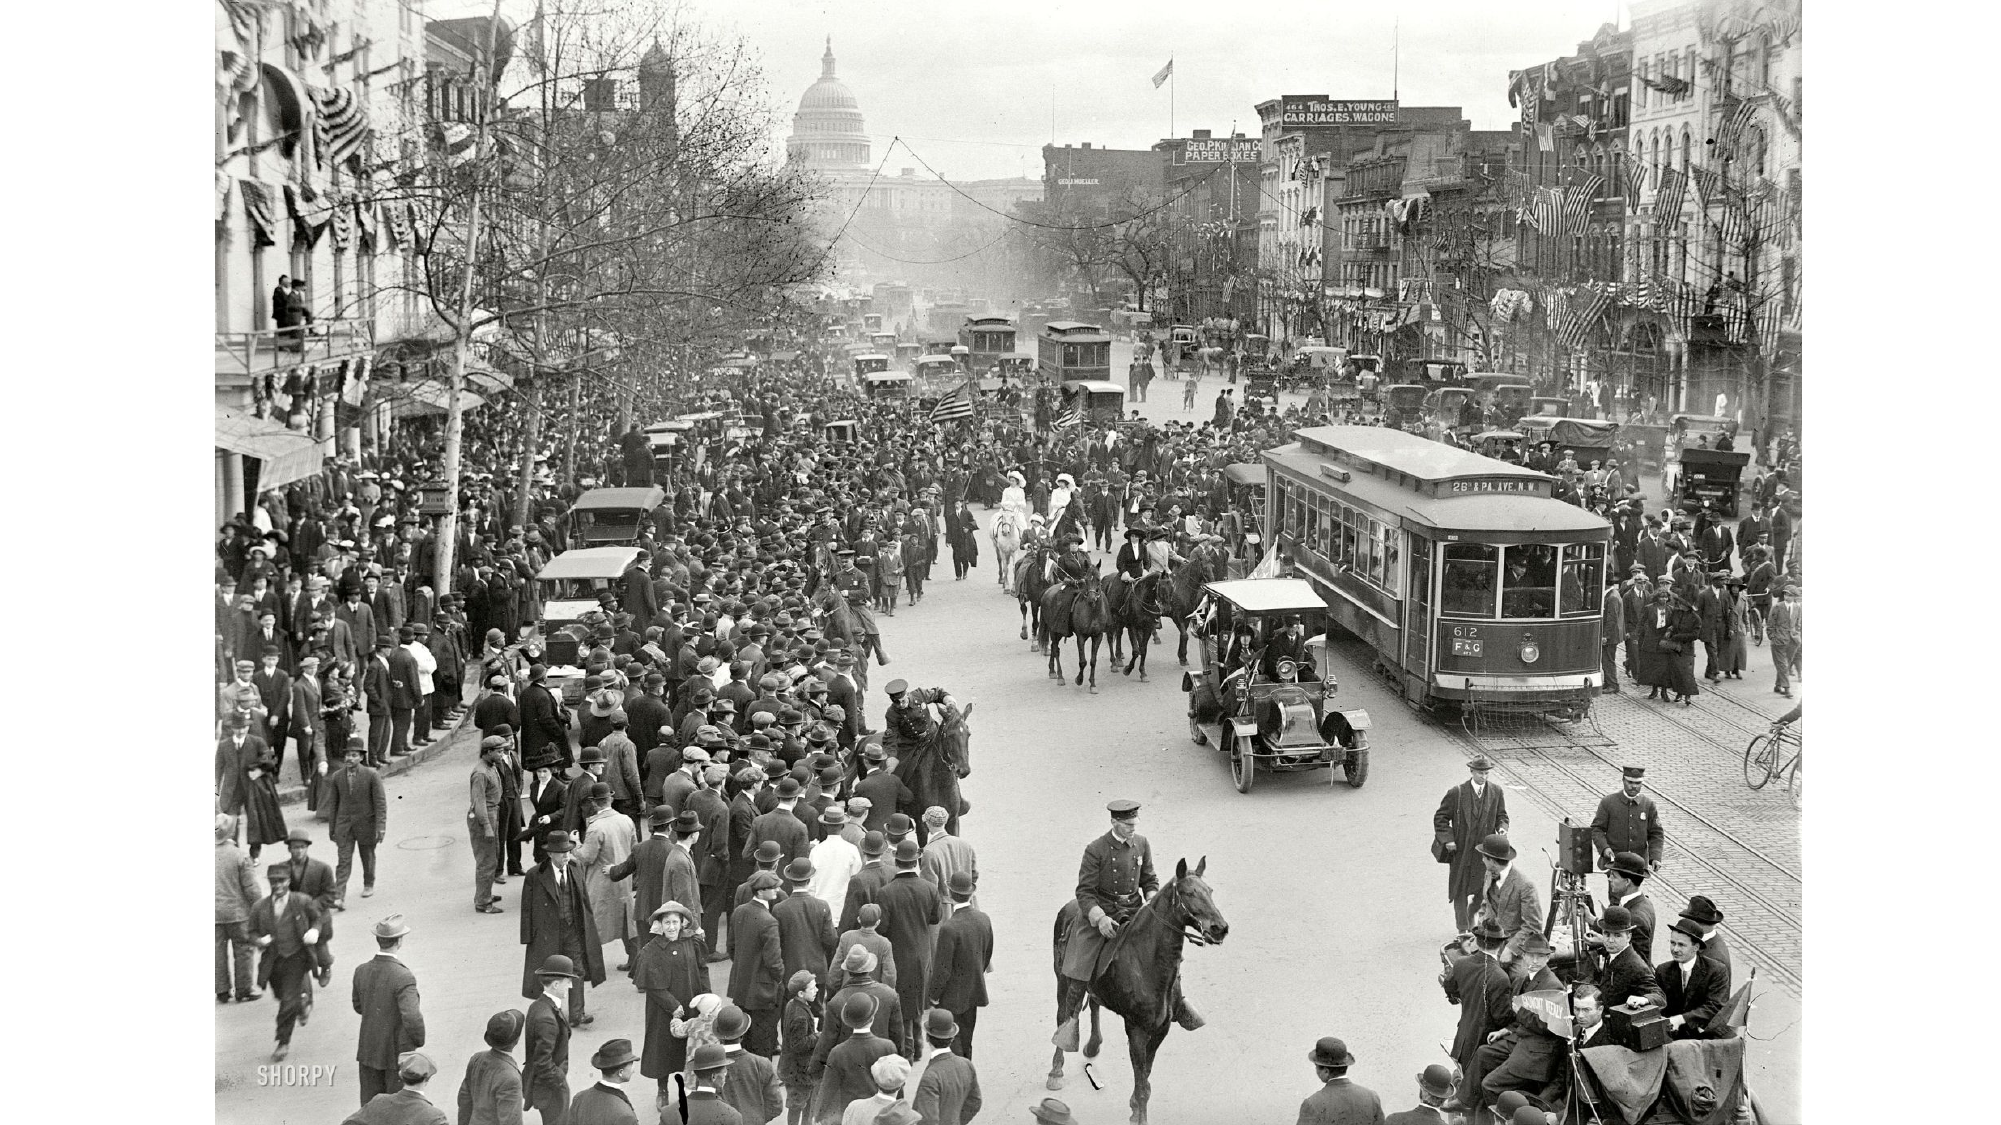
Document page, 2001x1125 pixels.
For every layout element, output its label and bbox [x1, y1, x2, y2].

picture [215, 0, 1802, 1125]
